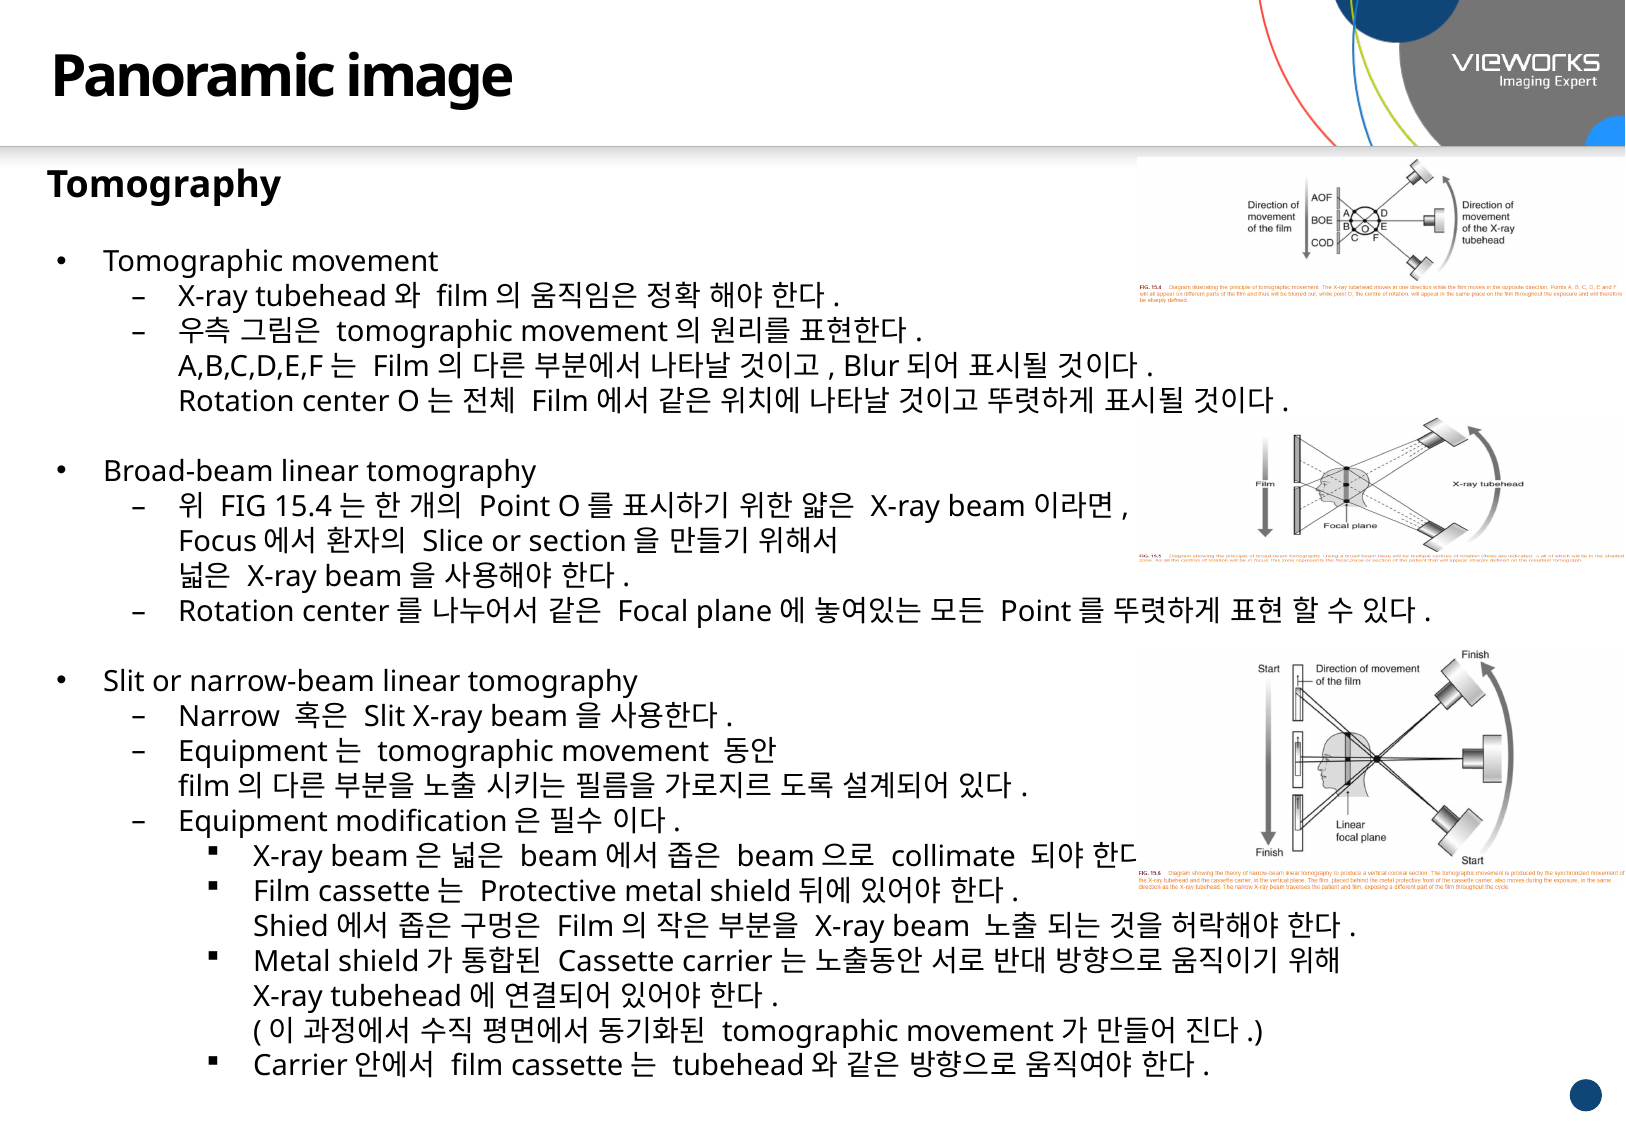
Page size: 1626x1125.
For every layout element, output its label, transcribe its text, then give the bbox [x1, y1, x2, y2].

text_box Tomographic movement X-ray tubehead와 film의 움직임은 정확 해야 한다. 우측 그림은 tomographic movement의 원리를 표현한다. A,B,C,D,E,F는 Film의 다른 부분에서 나타날 것이고, Blur되어 표시될 것이다. Rotation center O는 전체 Film에서 같은 위치에 나타날 것이고 뚜렷하게 표시될 것이다. Broad-beam linear tomography 위 FIG 15.4는 한 개의 Point O를 표시하기 위한 얇은 X-ray beam이라면, Focus에서 환자의 Slice or section을 만들기 위해서 넓은 X-ray beam을 사용해야 한다. Rotation center를 나누어서 같은 Focal plane에 놓여있는 모든 Point를 뚜렷하게 표현 할 수 있다. Slit or narrow-beam linear tomography Narrow 혹은 Slit X-ray beam을 사용한다. Equipment는 tomographic movement 동안 film의 다른 부분을 노출 시키는 필름을 가로지르 도록 설계되어 있다. Equipment modification은 필수 이다. X-ray beam은 넓은 beam에서 좁은 beam으로 collimate 되야 한다. Film cassette는 Protective metal shield뒤에 있어야 한다. Shied에서 좁은 구멍은 Film의 작은 부분을 X-ray beam 노출 되는 것을 허락해야 한다. Metal shield가 통합된 Cassette carrier는 노출동안 서로 반대 방향으로 움직이기 위해 X-ray tubehead에 연결되어 있어야 한다. (이 과정에서 수직 평면에서 동기화된 tomographic movement가 만들어 진다.) Carrier안에서 film cassette는 tubehead와 같은 방향으로 움직여야 한다. [41, 235, 1625, 1125]
title Panoramic image [35, 24, 1498, 123]
picture [1255, 0, 1625, 146]
picture [1137, 157, 1625, 303]
picture [1138, 417, 1625, 563]
text_box Tomography [31, 152, 955, 213]
picture [1137, 646, 1625, 890]
